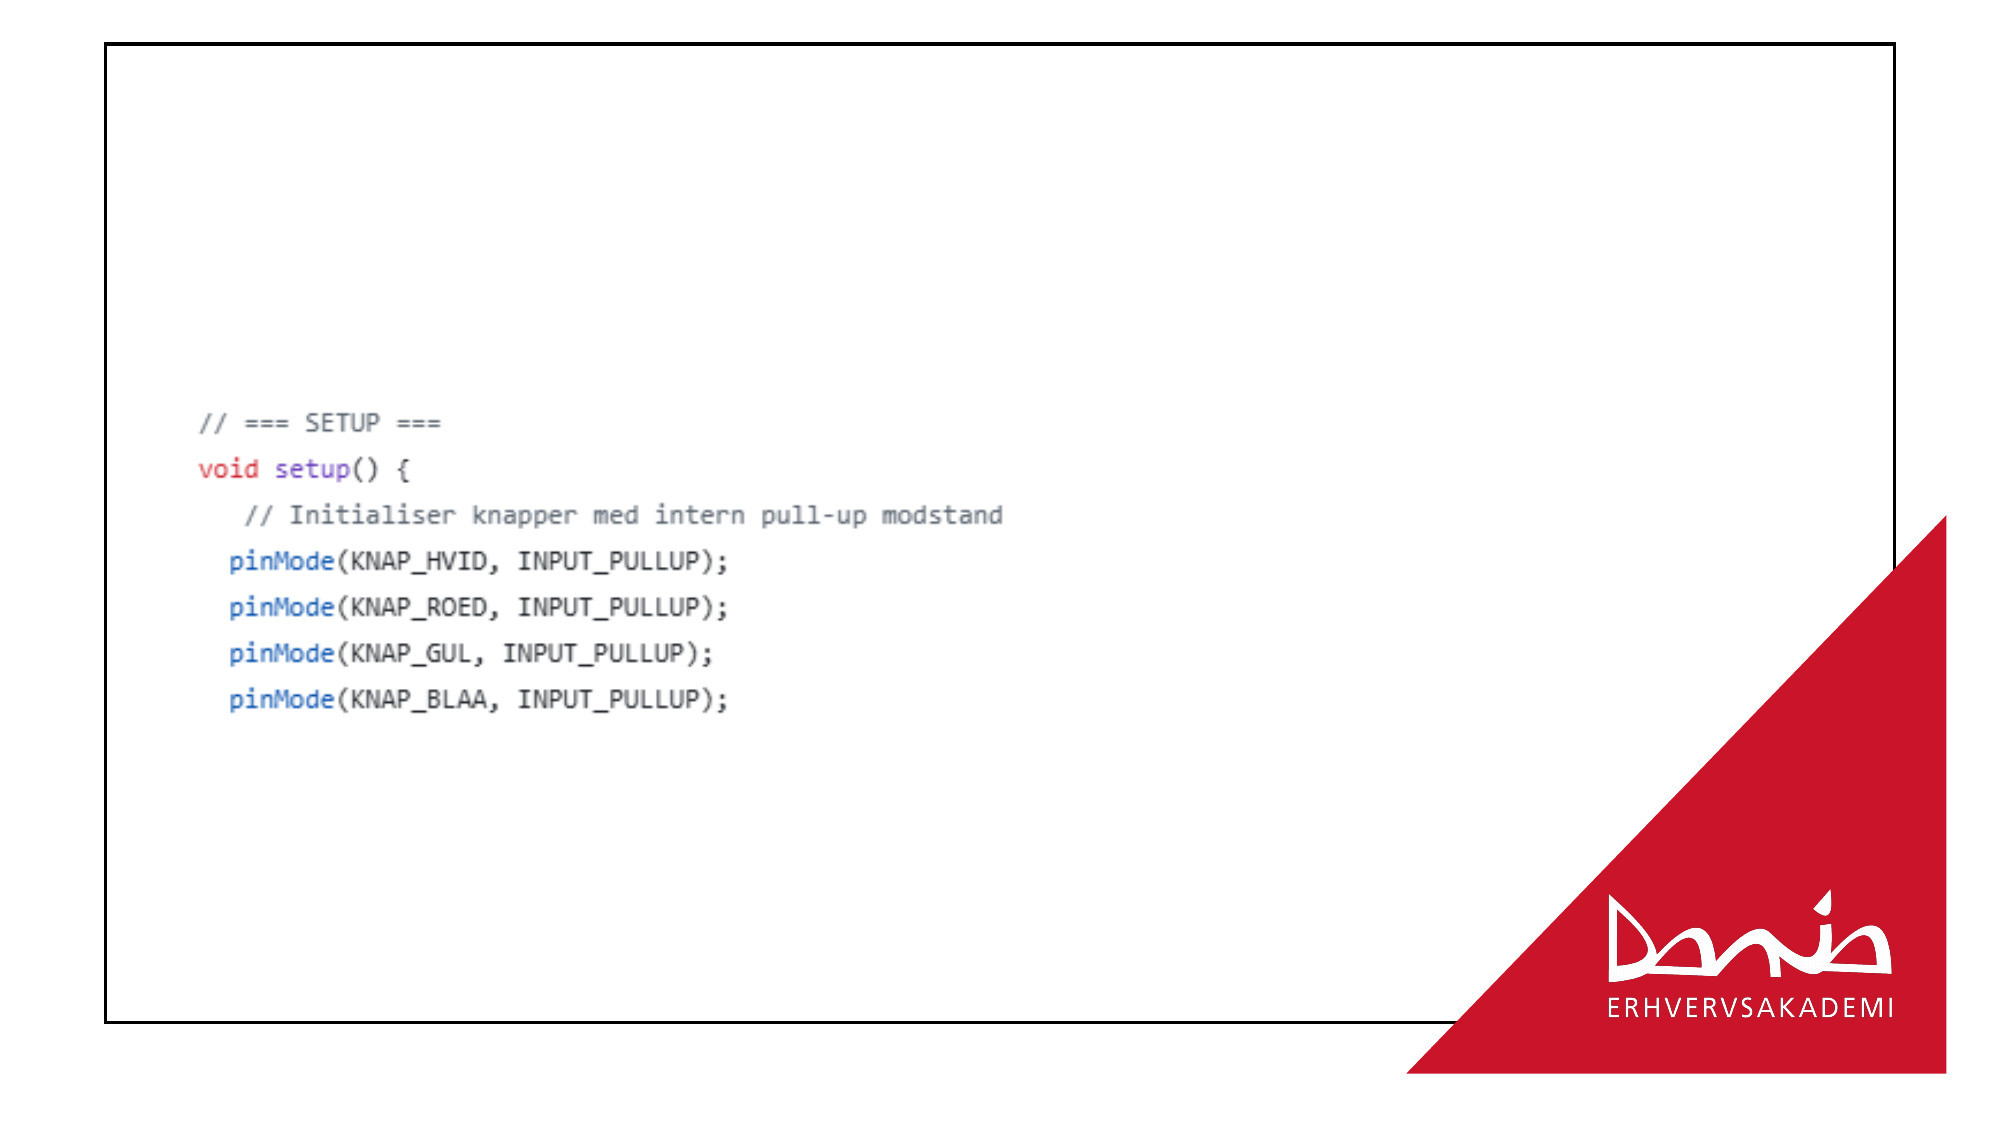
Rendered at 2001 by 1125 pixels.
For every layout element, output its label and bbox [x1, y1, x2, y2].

picture [1596, 876, 1901, 1032]
list [176, 376, 1097, 772]
